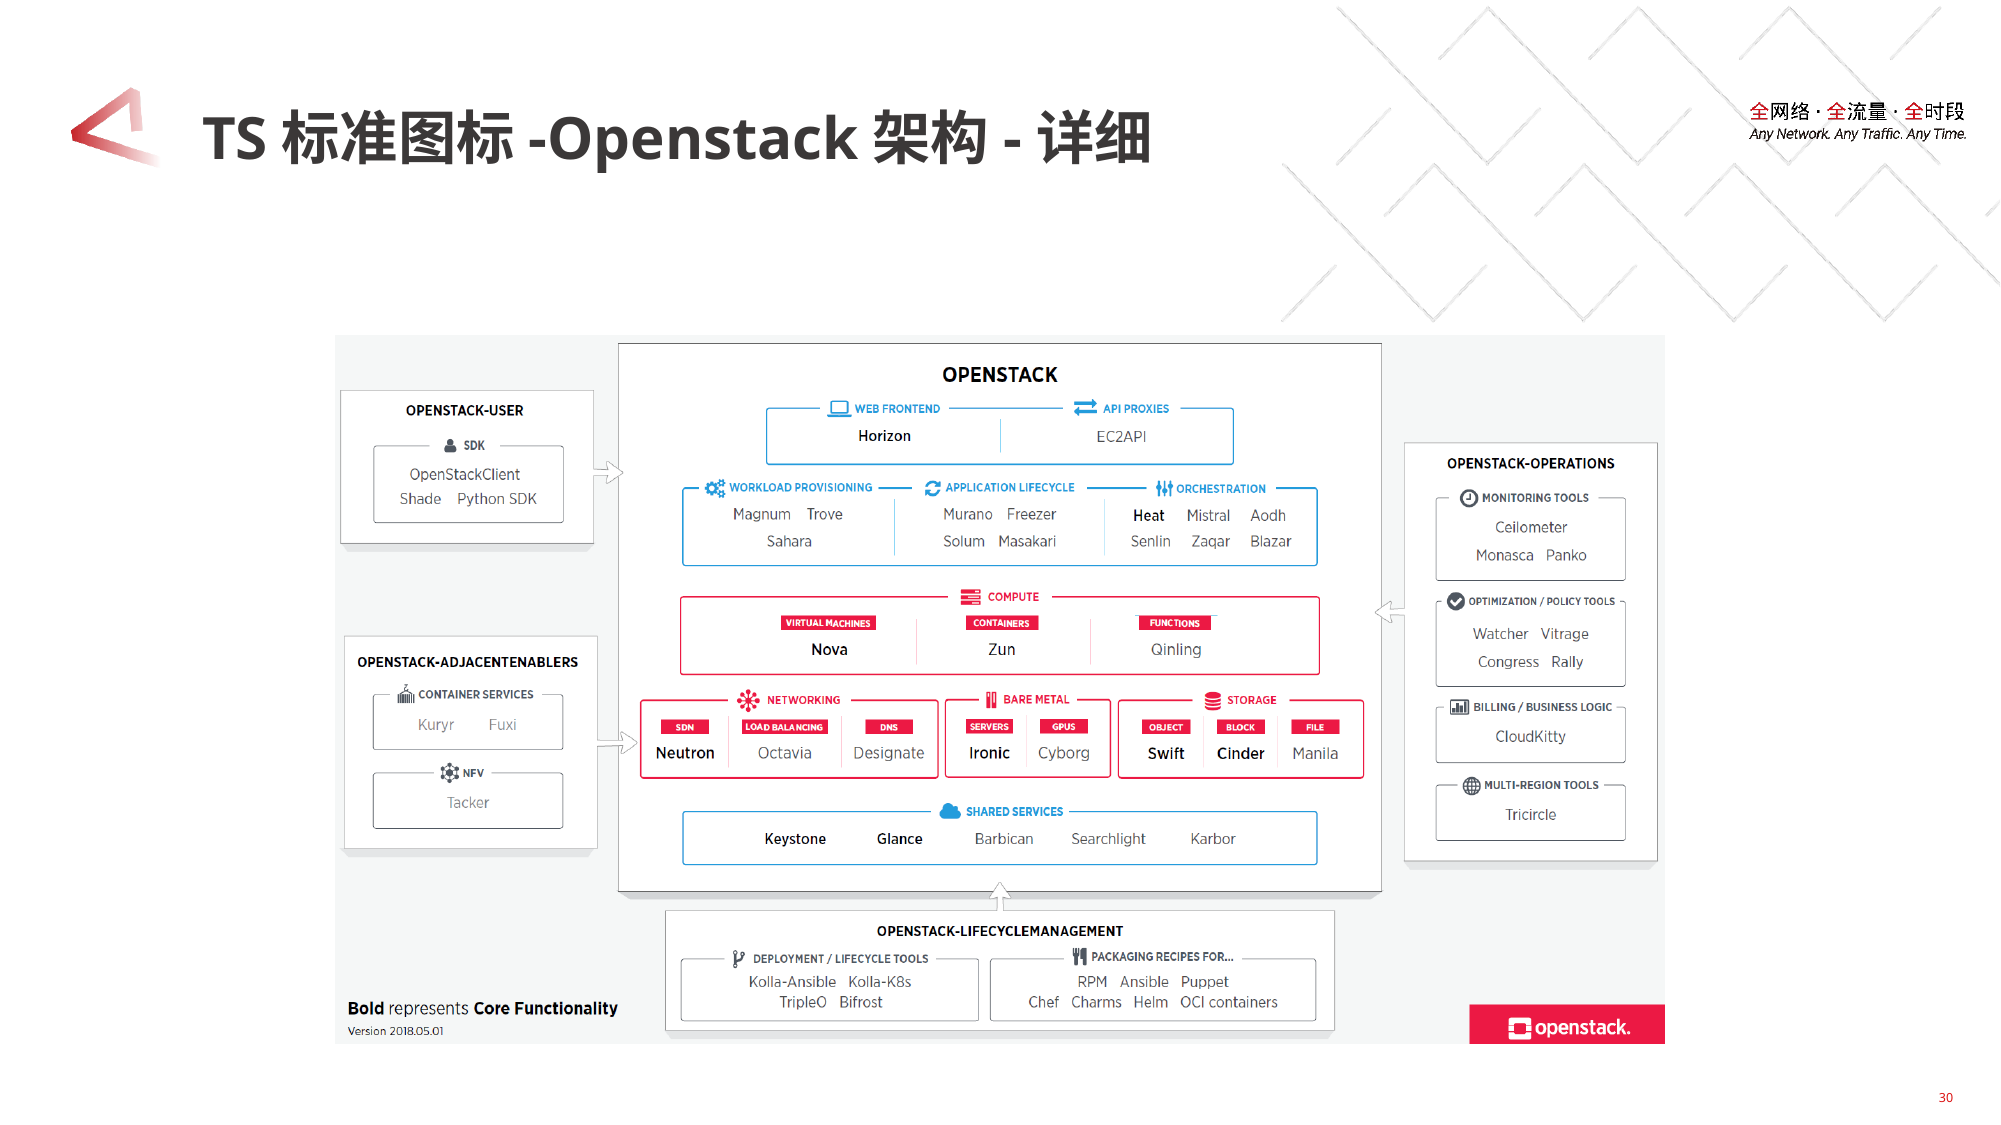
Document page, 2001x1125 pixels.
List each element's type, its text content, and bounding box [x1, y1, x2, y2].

picture [68, 66, 187, 172]
picture [335, 0, 2001, 1044]
title TS标准图标-Openstack架构-详细 [187, 45, 1494, 193]
